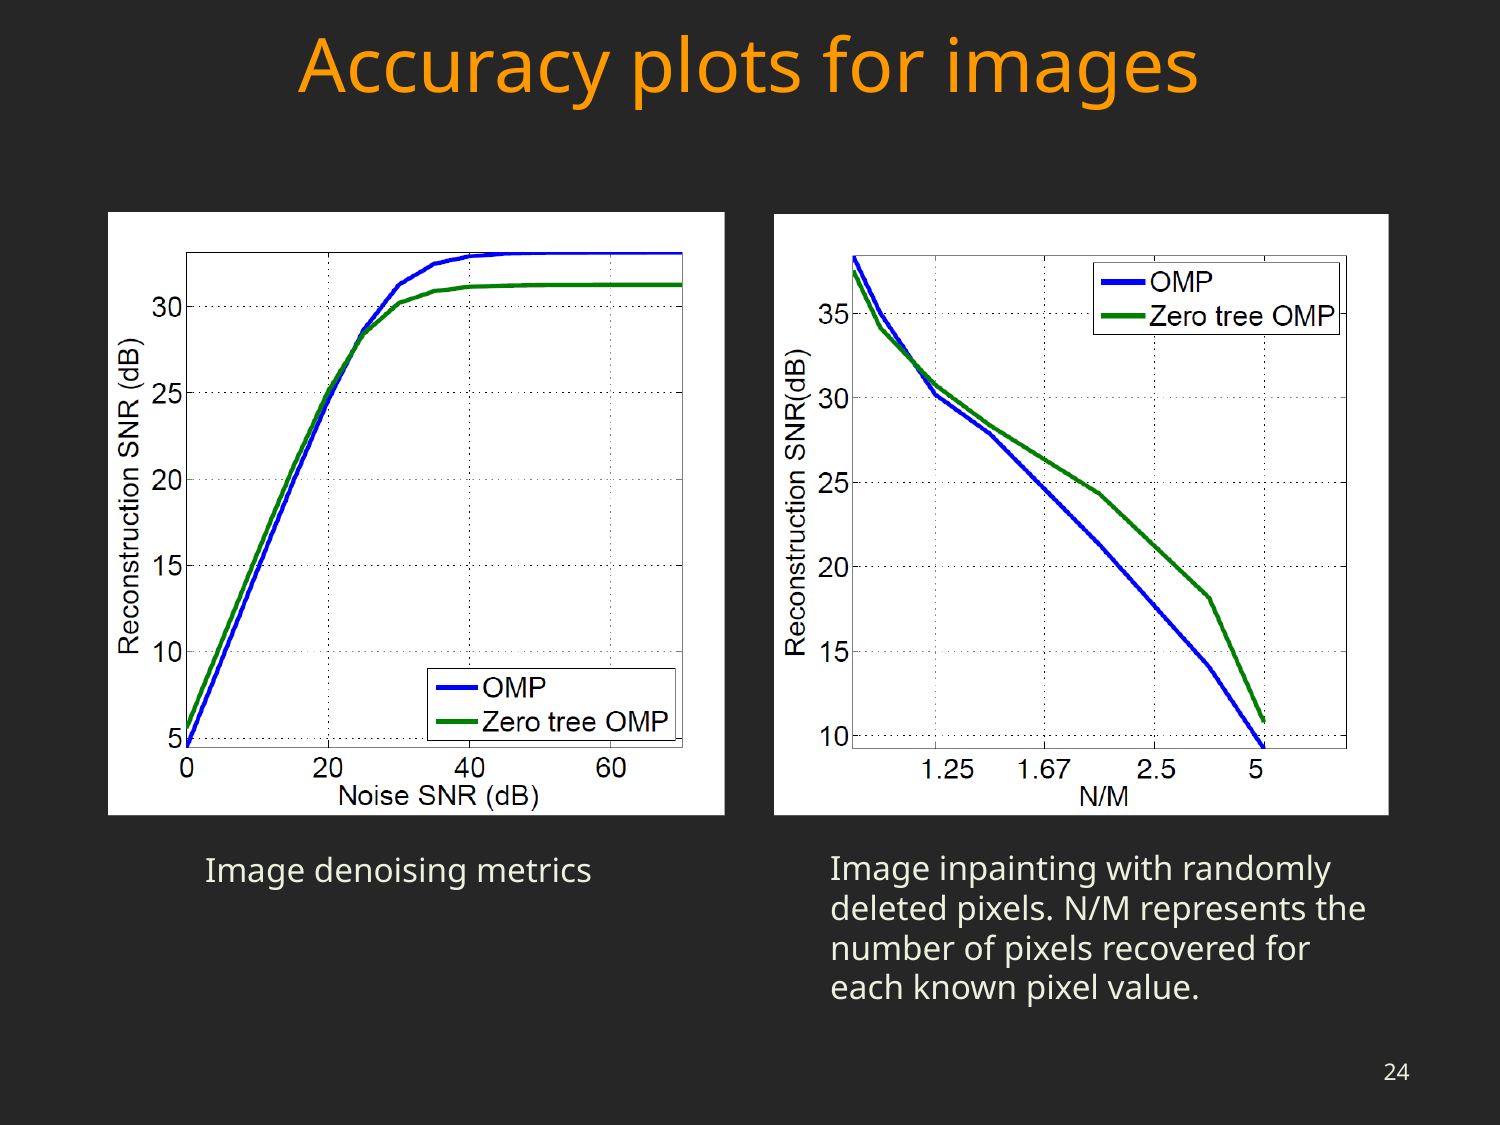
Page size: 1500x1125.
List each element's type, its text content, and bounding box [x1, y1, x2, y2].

title Accuracy plots for images [75, 0, 1425, 125]
slide_number 24 [1074, 1042, 1425, 1103]
picture [774, 214, 1389, 817]
text_box Image denoising metrics [190, 841, 608, 897]
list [108, 212, 726, 817]
text_box Image inpainting with randomly deleted pixels. N/M represents the number of pixels recovered for each known pixel value. [815, 839, 1397, 1014]
